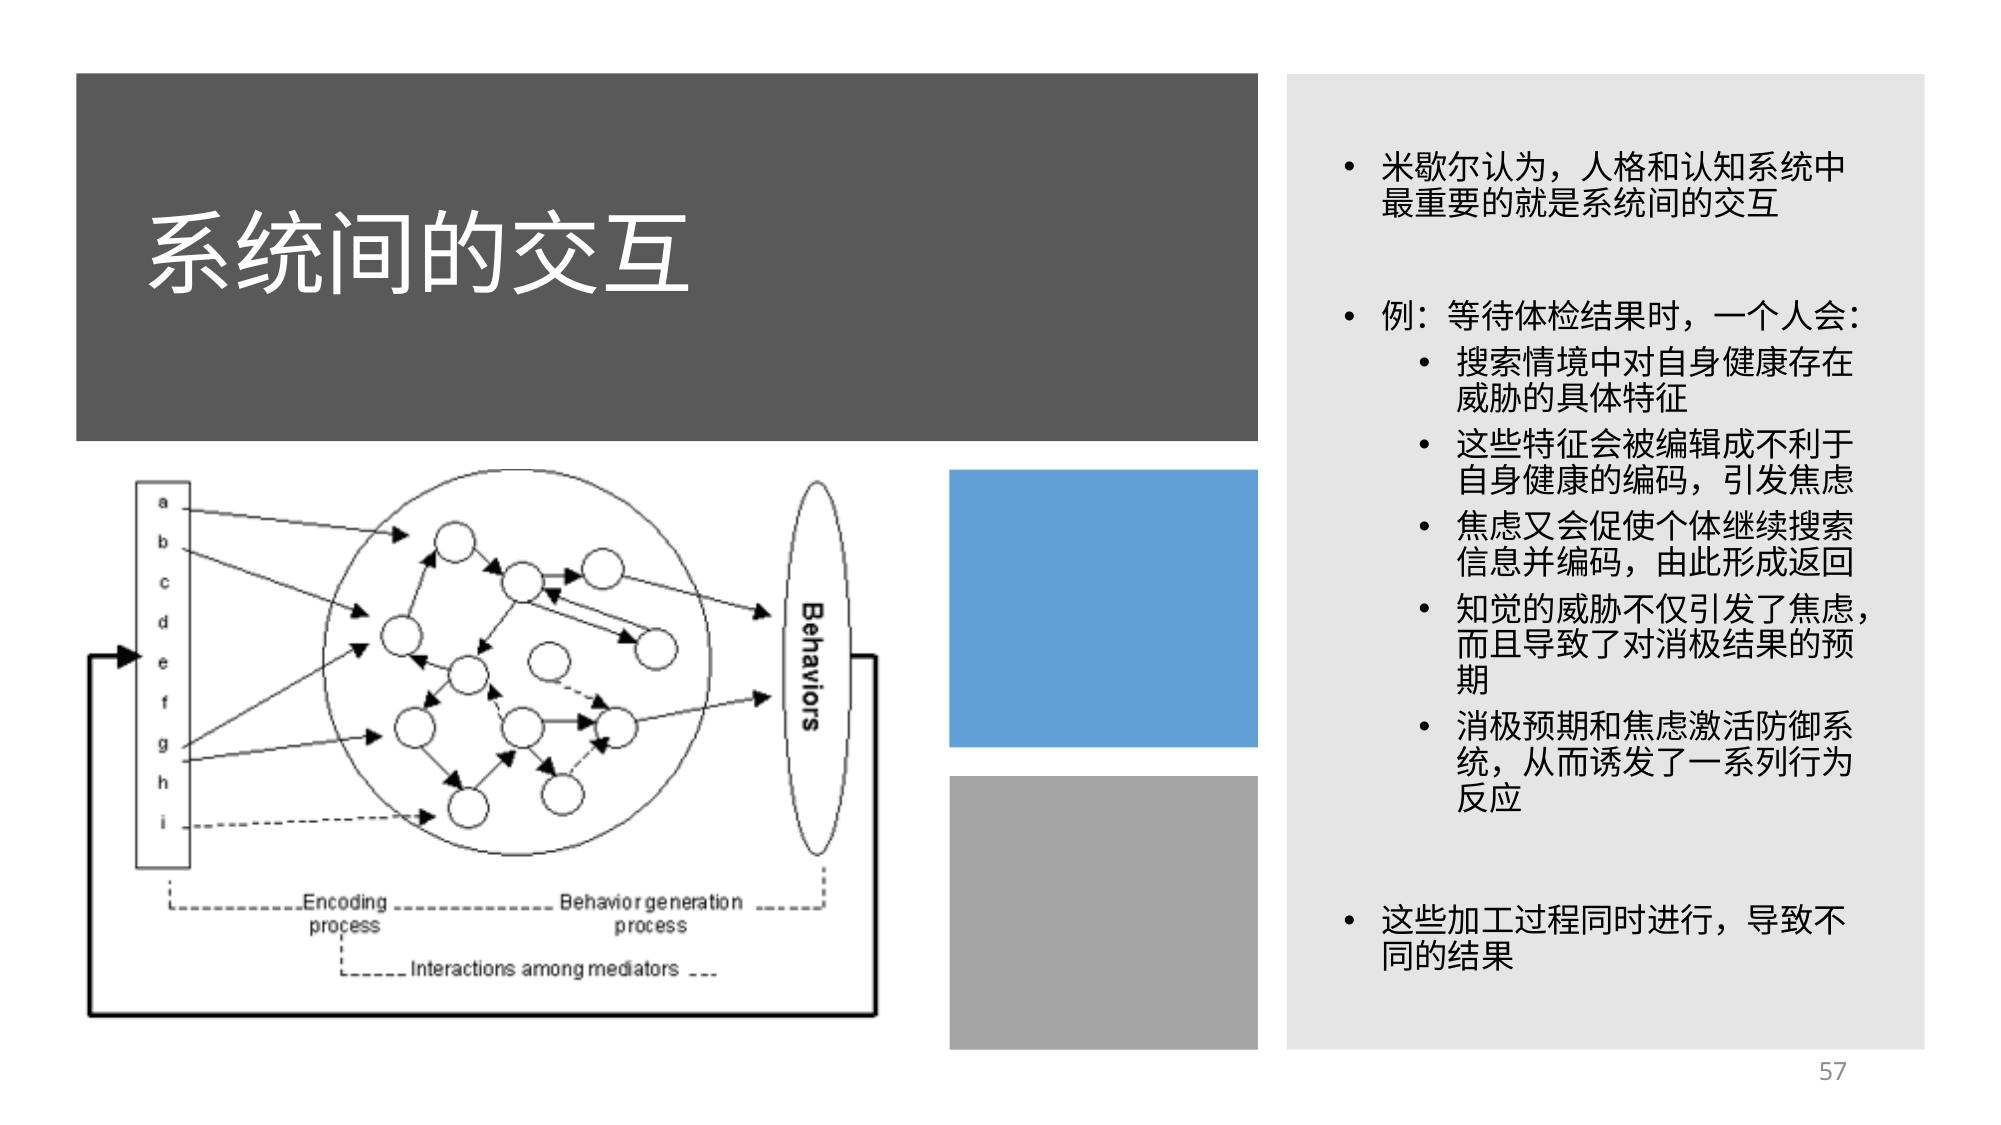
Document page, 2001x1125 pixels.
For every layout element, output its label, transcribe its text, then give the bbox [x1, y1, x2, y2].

text_box [948, 469, 1259, 748]
title 系统间的交互 [127, 120, 1208, 396]
picture [76, 469, 922, 1050]
text_box [75, 72, 1259, 442]
text_box [949, 775, 1259, 1051]
text_box [1286, 73, 1926, 1051]
slide_number 57 [1412, 1042, 1863, 1103]
list 米歇尔认为，人格和认知系统中最重要的就是系统间的交互 例：等待体检结果时，一个人会： 搜索情境中对自身健康存在威胁的具体特征 这些特征会被编辑成不利于自身健康的编码，引发焦虑 焦虑又会促使个体继续搜索信息并编码，由此形成返回 知觉的威胁不仅引发了焦虑，而且导致了对消极结果的预期 消极预期和焦虑激活防御系统，从而诱发了一系列行为反应 这些加工过程同时进行，导致不同的结果 [1328, 130, 1873, 996]
